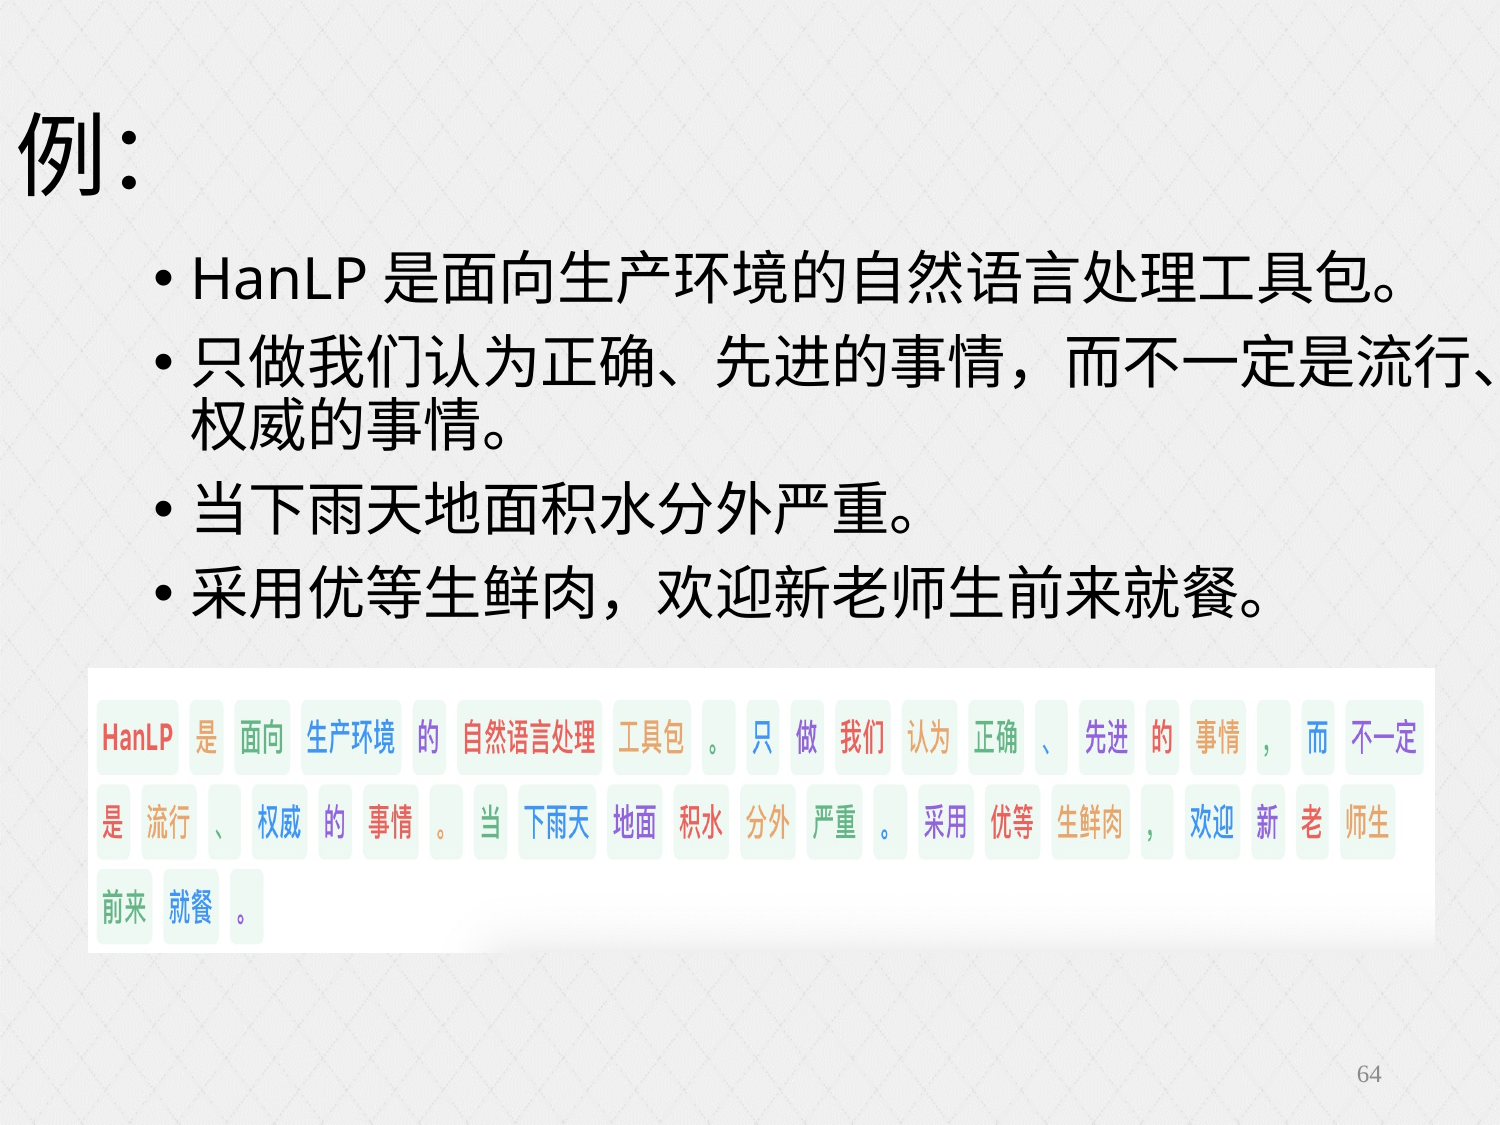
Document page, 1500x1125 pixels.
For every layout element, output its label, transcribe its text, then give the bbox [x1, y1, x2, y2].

slide_number 64 [1059, 1042, 1397, 1103]
title 例： [0, 87, 1316, 234]
picture [0, 0, 1500, 1125]
list HanLP是面向生产环境的自然语言处理工具包。 只做我们认为正确、先进的事情，而不一定是流行、权威的事情。 当下雨天地面积水分外严重。 采用优等生鲜肉，欢迎新老师生前来就餐。 [138, 242, 1500, 993]
